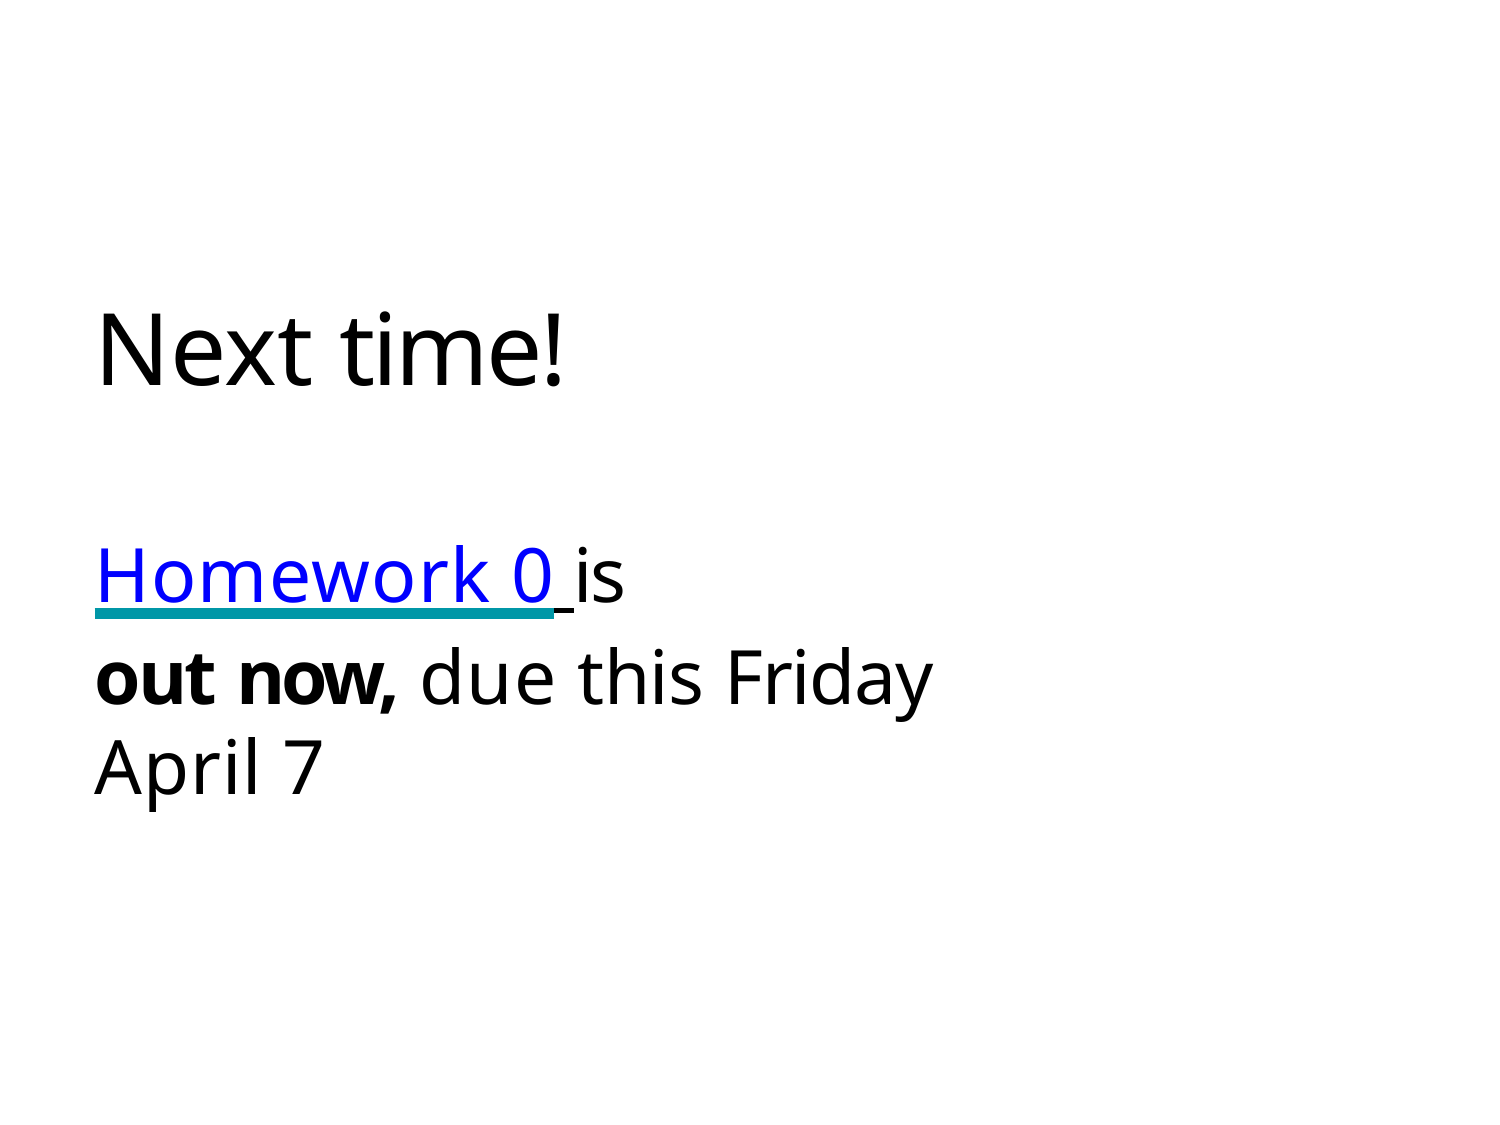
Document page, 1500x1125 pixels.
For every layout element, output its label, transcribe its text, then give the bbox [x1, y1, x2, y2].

text_box Homework 0 is out now, due this Friday April 7 [92, 525, 991, 810]
title Next time! [92, 283, 606, 474]
